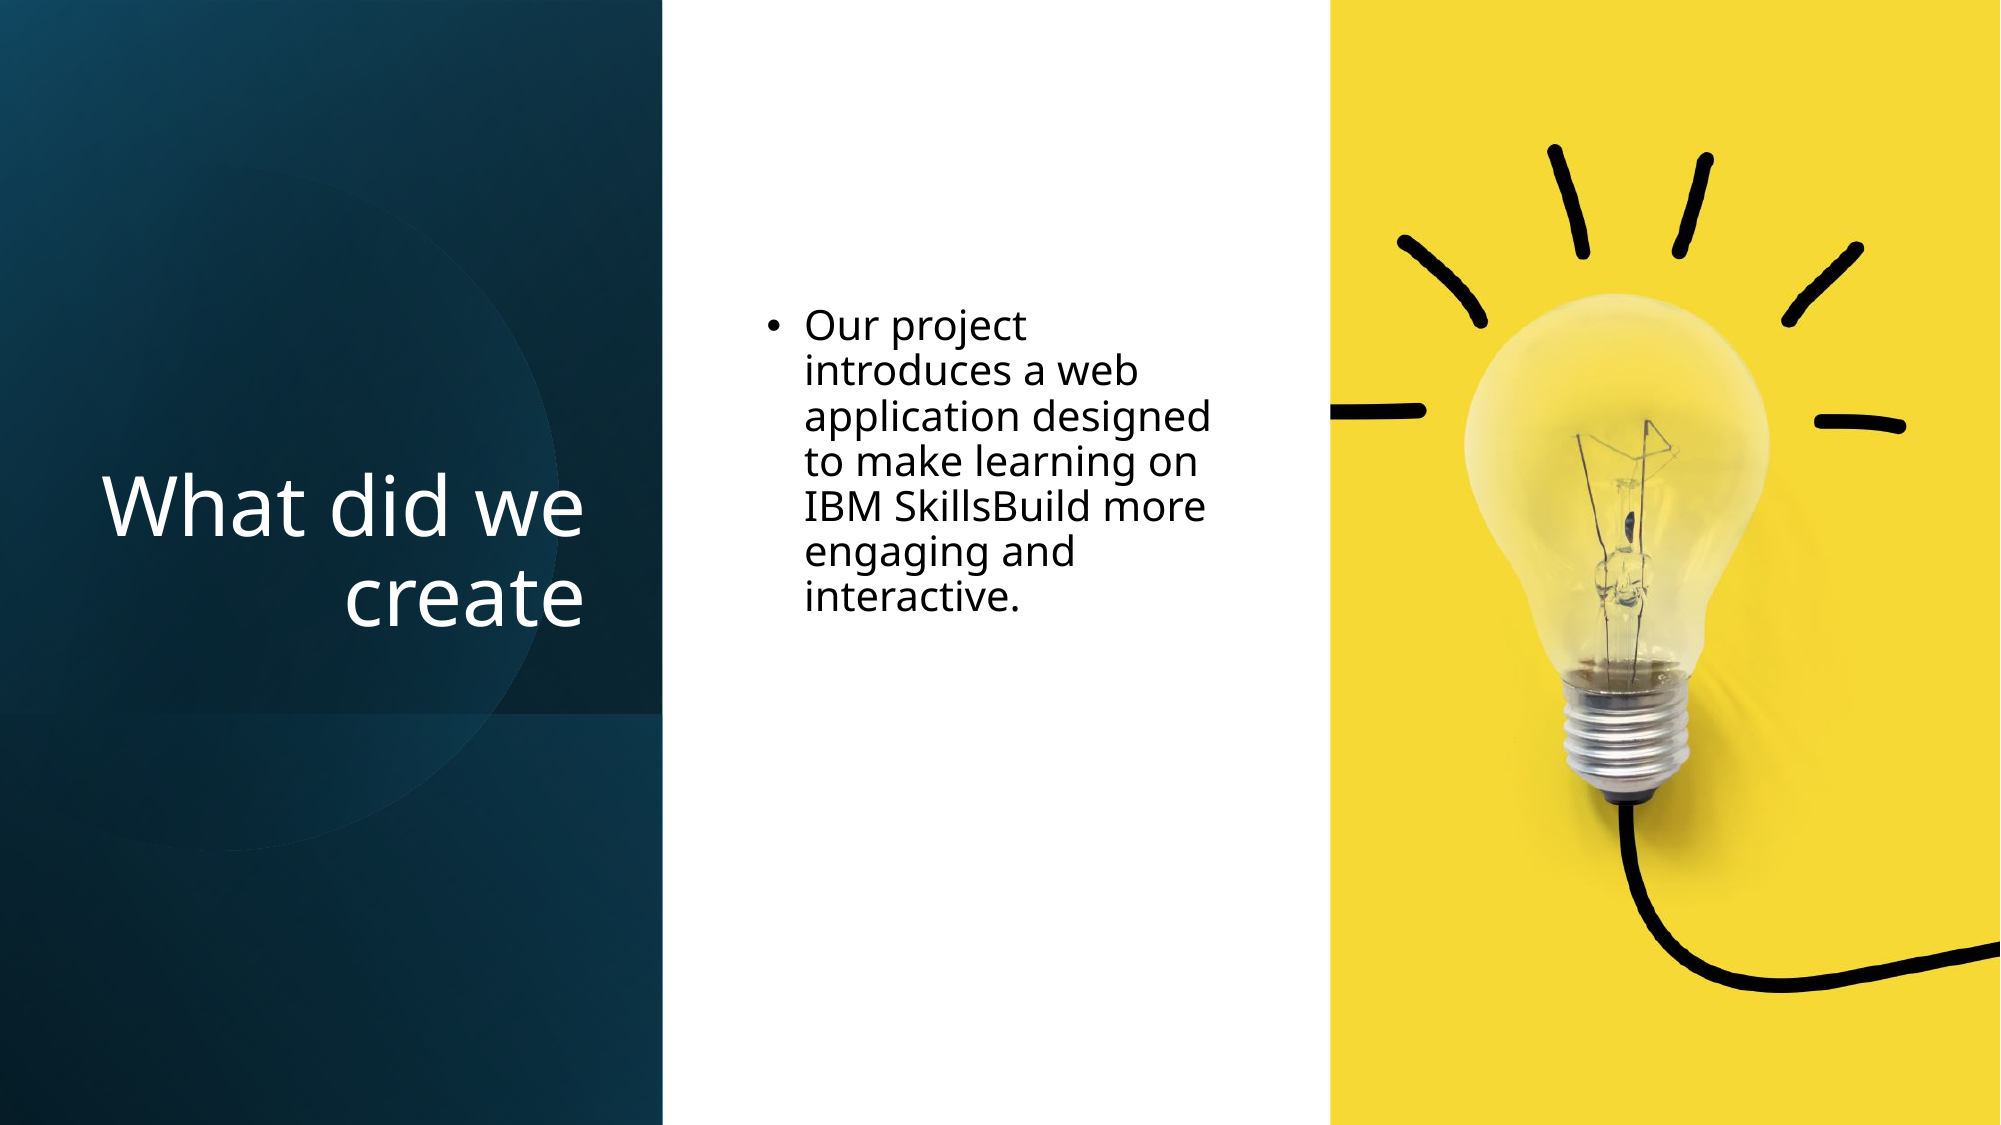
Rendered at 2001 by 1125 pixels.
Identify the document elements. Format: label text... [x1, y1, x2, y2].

list Our project introduces a web application designed to make learning on IBM SkillsBuild more engaging and interactive. [751, 106, 1248, 1017]
text_box [664, 0, 1329, 1125]
title What did we create [76, 96, 602, 652]
picture [1329, 0, 2000, 1125]
text_box [0, 0, 664, 1125]
